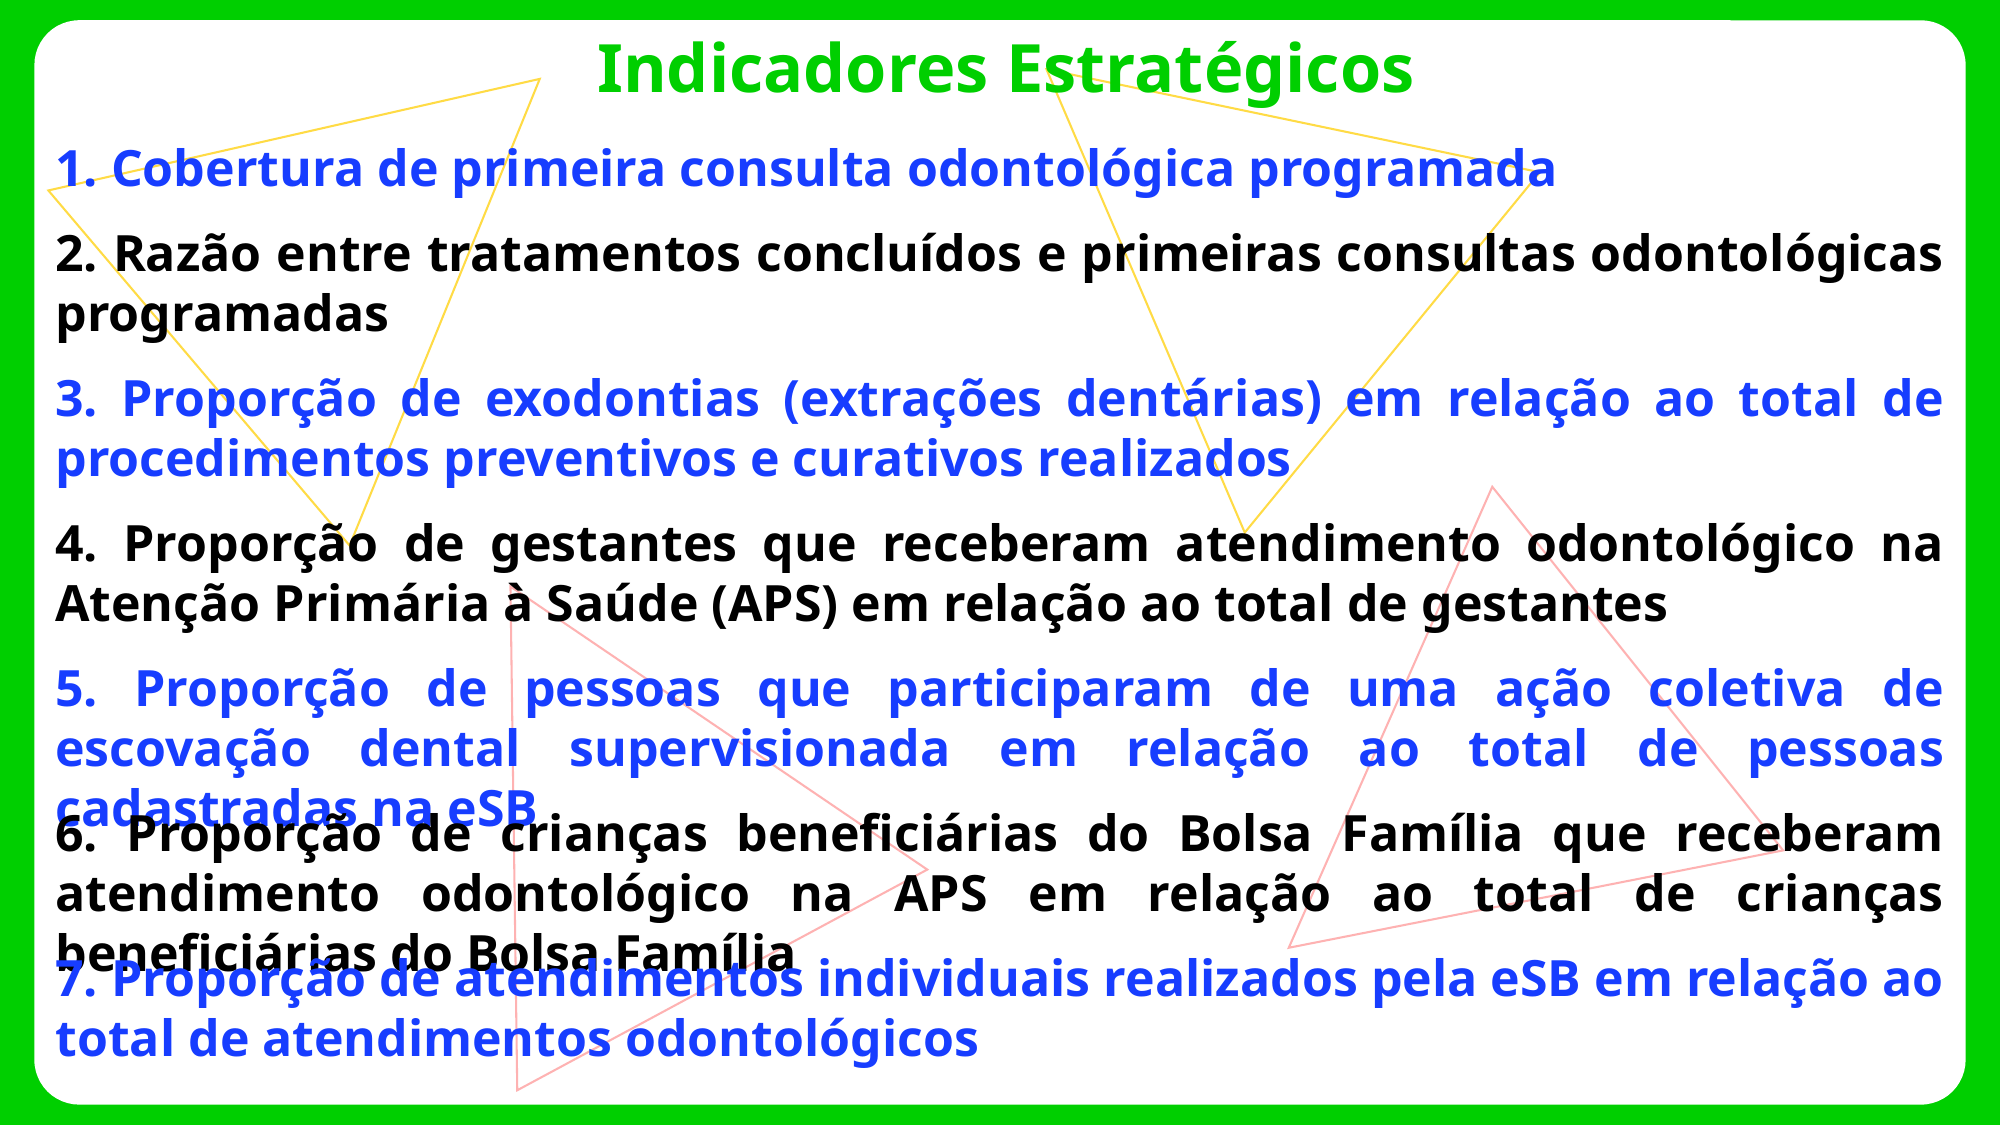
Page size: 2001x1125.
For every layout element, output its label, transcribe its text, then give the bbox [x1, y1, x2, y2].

text_box 2. Razão entre tratamentos concluídos e primeiras consultas odontológicas programadas [40, 213, 1960, 349]
text_box 1. Cobertura de primeira consulta odontológica programada [40, 129, 1960, 204]
text_box 7. Proporção de atendimentos individuais realizados pela eSB em relação ao total de atendimentos odontológicos [40, 939, 1960, 1074]
text_box 6. Proporção de crianças beneficiárias do Bolsa Família que receberam atendimento odontológico na APS em relação ao total de crianças beneficiárias do Bolsa Família [40, 793, 1960, 939]
text_box Indicadores Estratégicos [46, 18, 1966, 114]
text_box 5. Proporção de pessoas que participaram de uma ação coletiva de escovação dental supervisionada em relação ao total de pessoas cadastradas na eSB [40, 648, 1960, 793]
text_box 3. Proporção de exodontias (extrações dentárias) em relação ao total de procedimentos preventivos e curativos realizados [40, 358, 1960, 494]
text_box 4. Proporção de gestantes que receberam atendimento odontológico na Atenção Primária à Saúde (APS) em relação ao total de gestantes [40, 503, 1960, 639]
